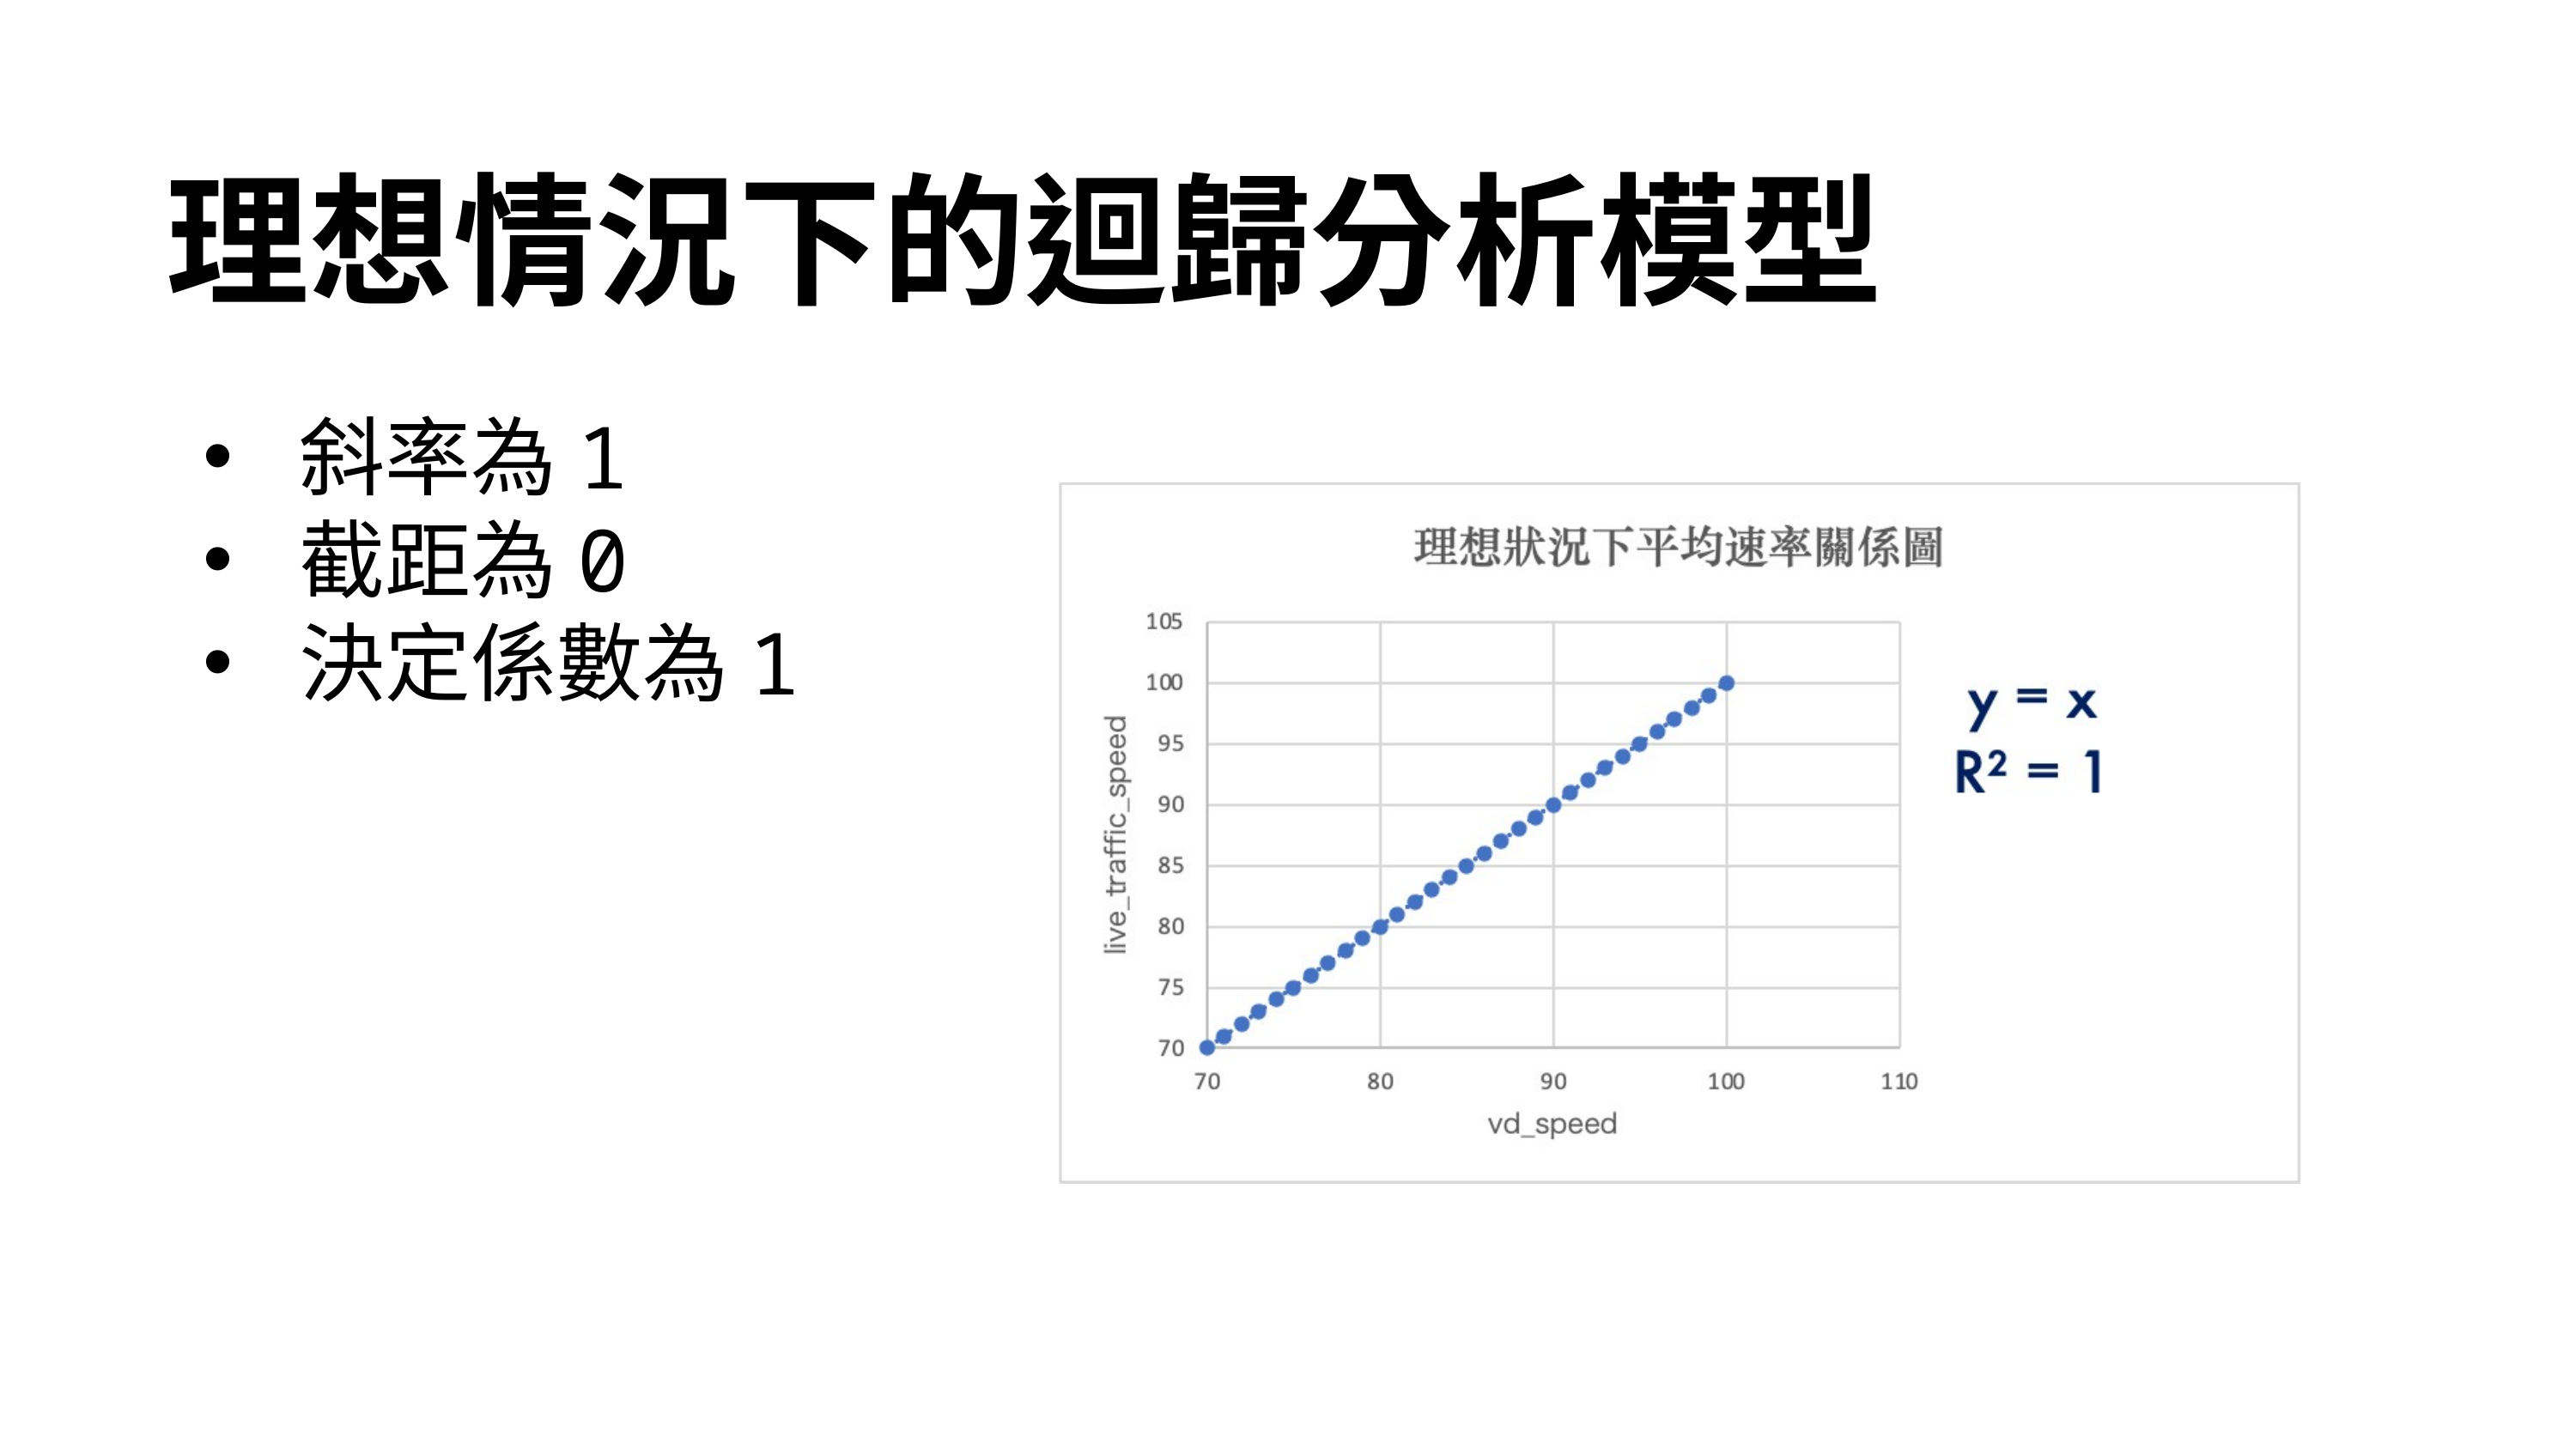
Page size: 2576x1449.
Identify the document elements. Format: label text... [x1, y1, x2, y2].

picture [1057, 482, 2303, 1185]
text_box 斜率為1 截距為0 決定係數為1 [190, 397, 1091, 718]
text_box 理想情況下的迴歸分析模型 [166, 170, 1950, 325]
